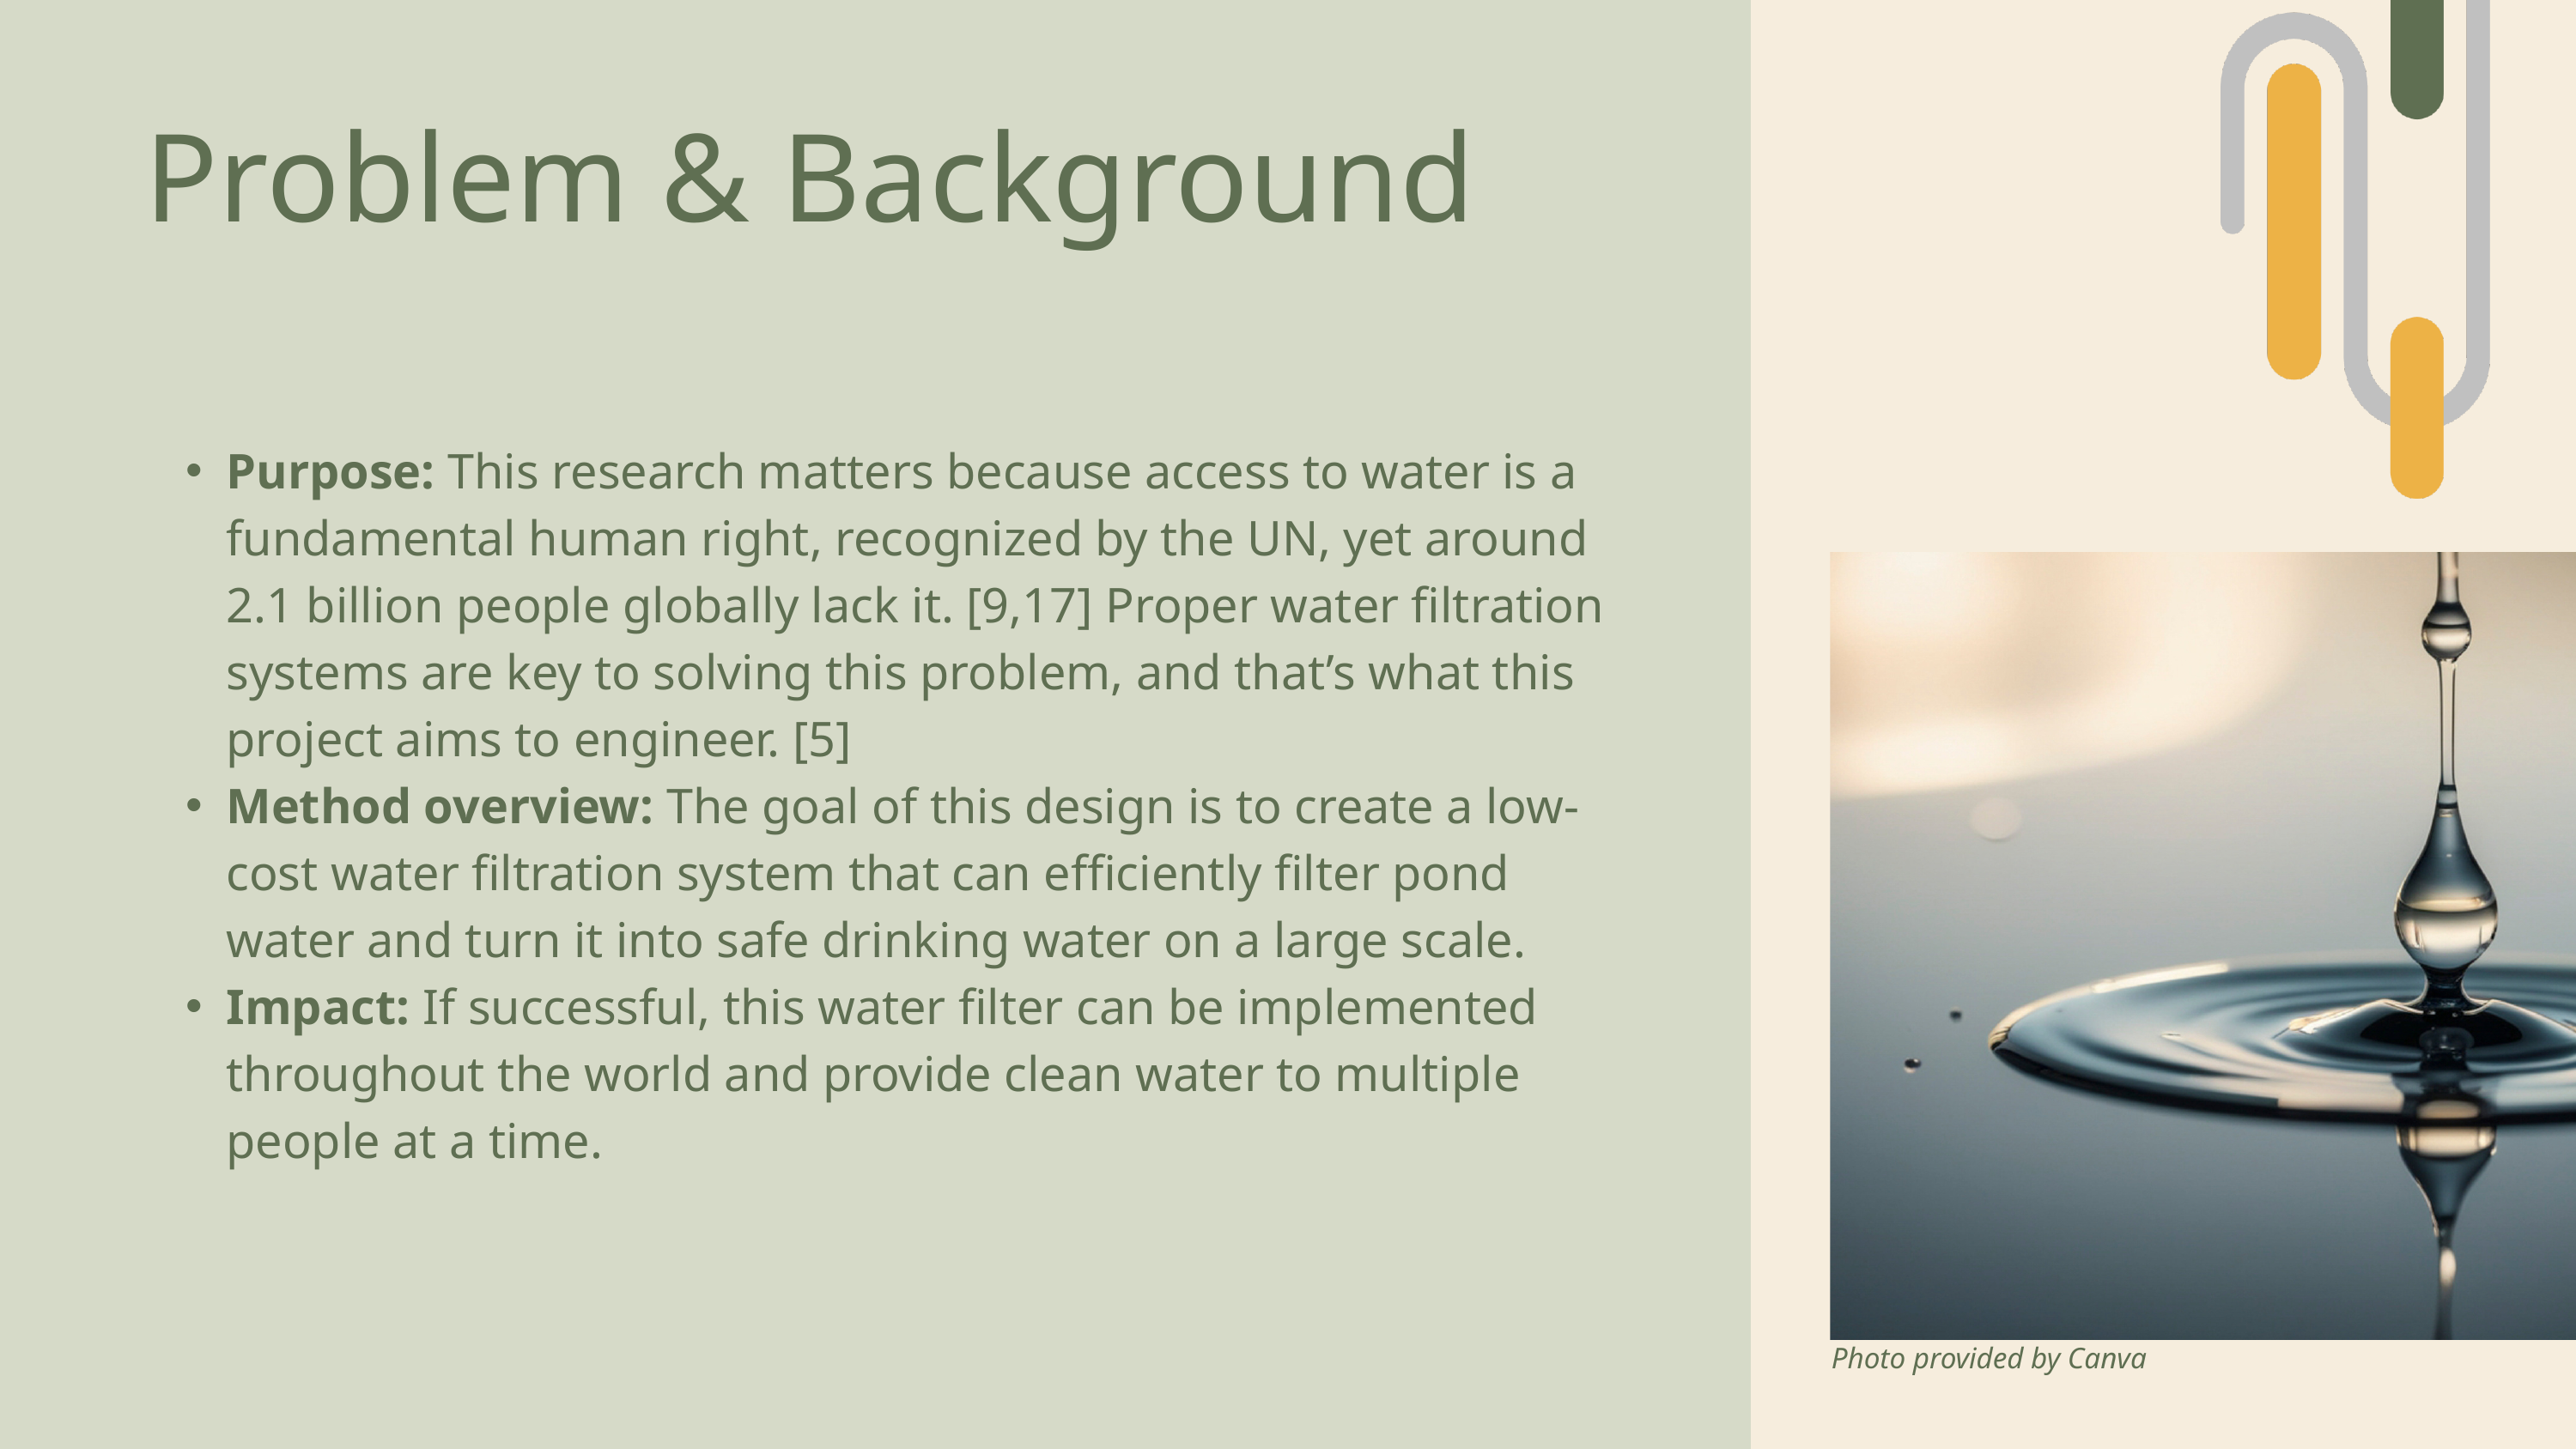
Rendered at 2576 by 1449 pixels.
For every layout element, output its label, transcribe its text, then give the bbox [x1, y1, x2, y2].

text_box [0, 0, 1752, 1449]
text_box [1830, 552, 2576, 1340]
text_box [2221, 0, 2490, 499]
text_box Photo provided by Canva [1831, 1347, 2576, 1374]
